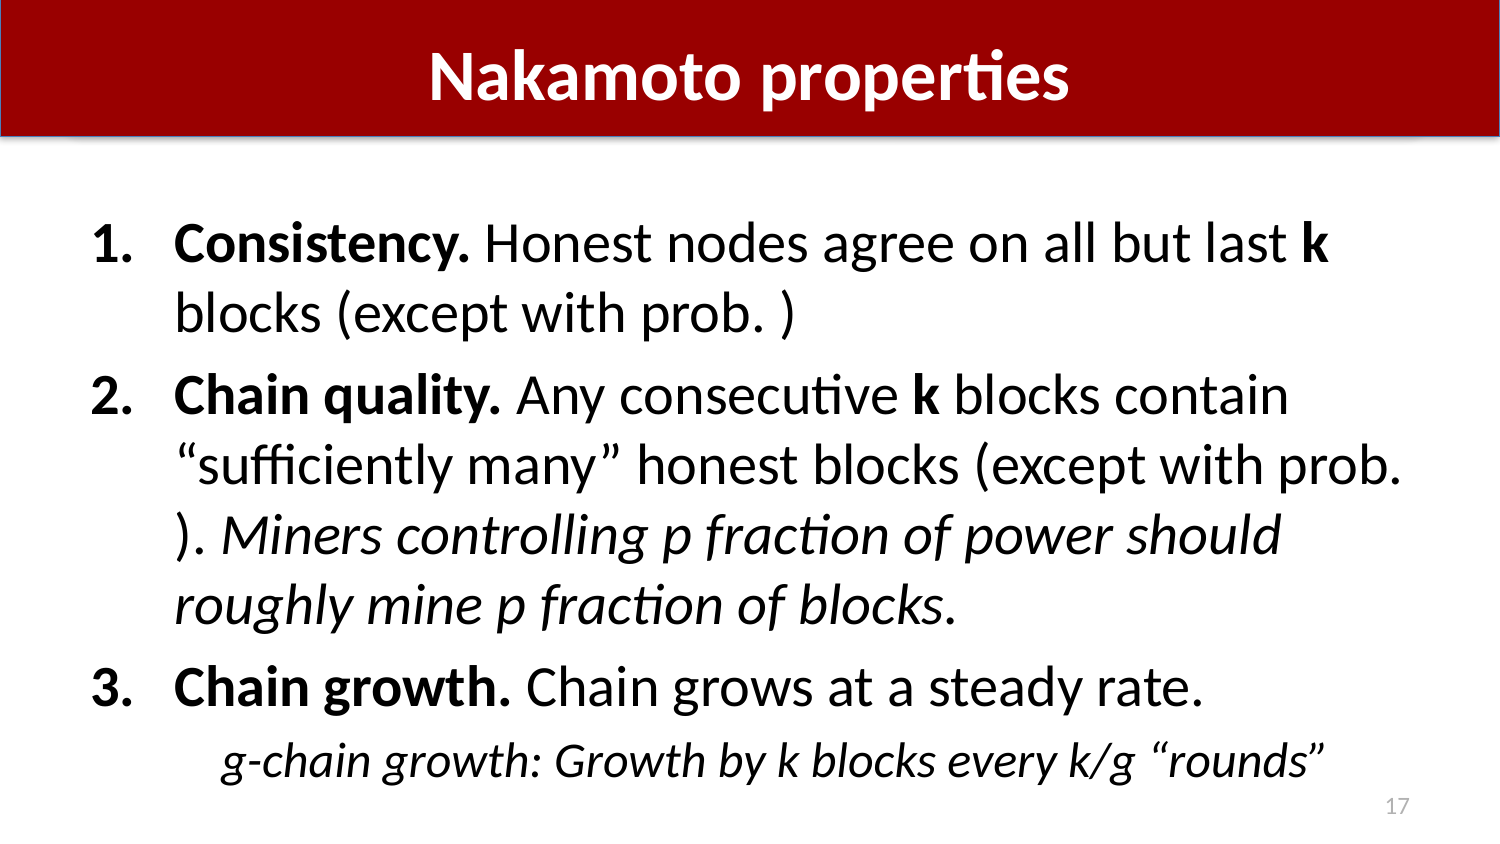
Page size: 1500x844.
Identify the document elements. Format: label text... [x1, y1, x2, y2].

slide_number 17 [1074, 782, 1425, 828]
title Nakamoto properties [75, 20, 1425, 123]
